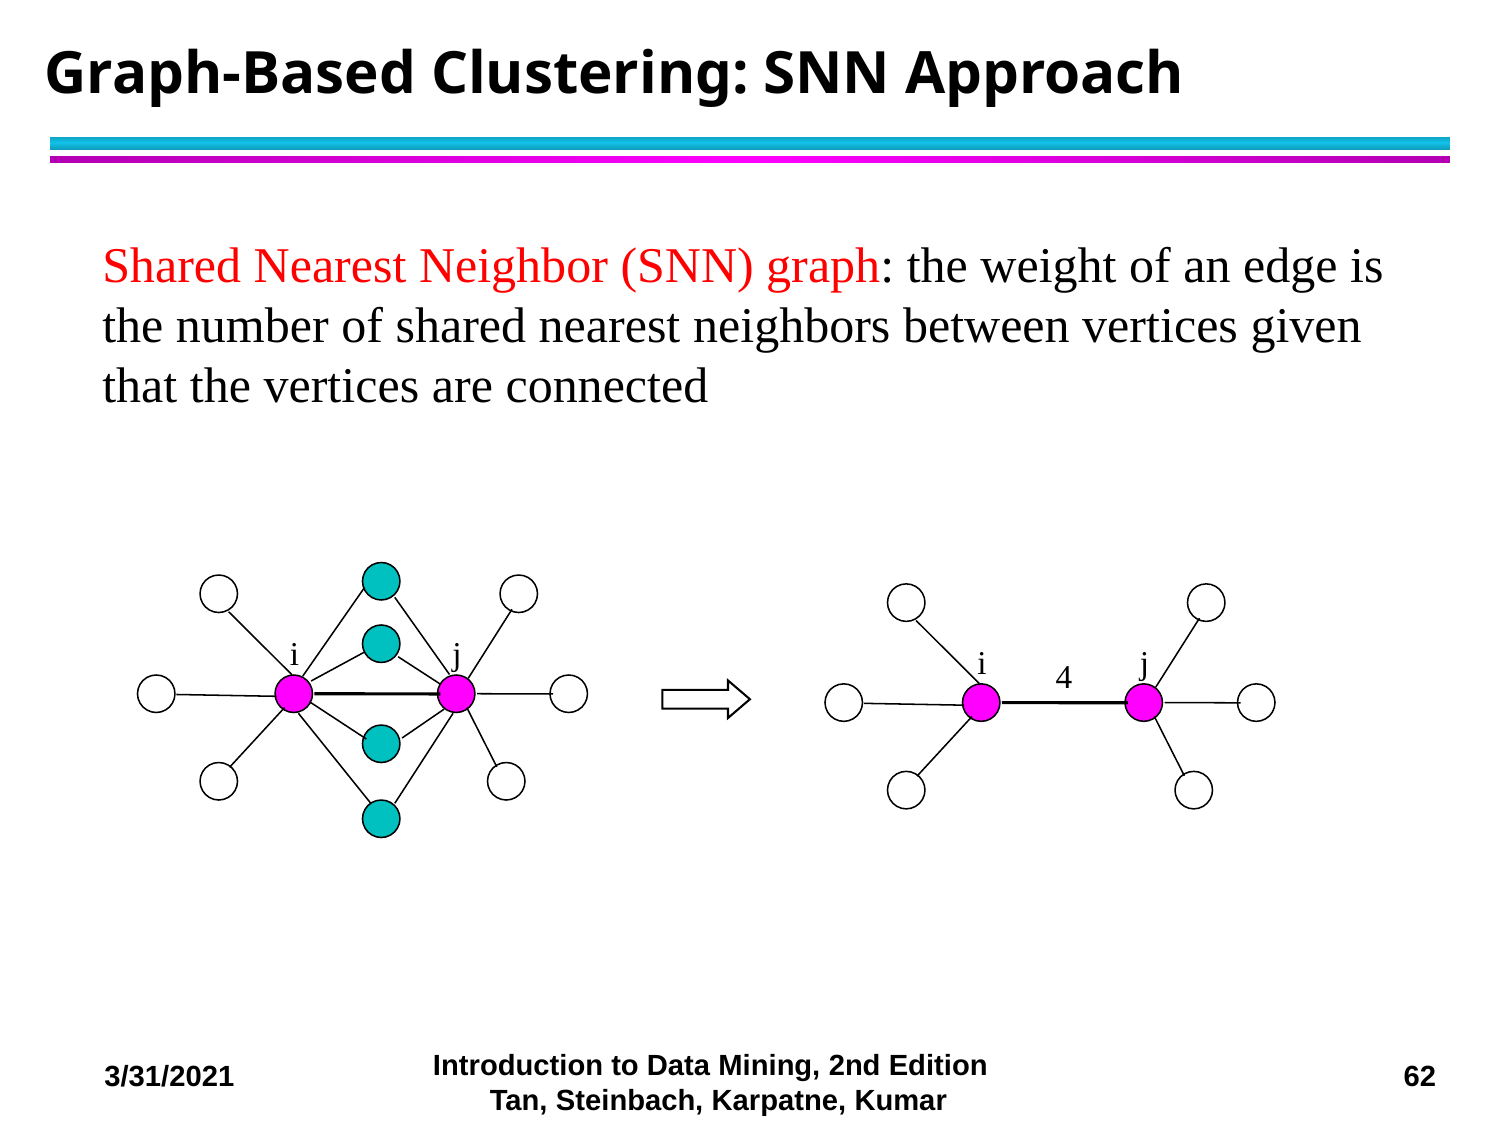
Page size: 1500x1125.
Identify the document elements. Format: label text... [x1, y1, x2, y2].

title Graph-Based Clustering: SNN Approach [29, 24, 1448, 113]
text_box [662, 680, 750, 718]
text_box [137, 562, 588, 838]
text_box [824, 583, 1276, 810]
text_box Shared Nearest Neighbor (SNN) graph: the weight of an edge is the number of shared nearest neighbors between vertices given that the vertices are connected [87, 224, 1413, 420]
